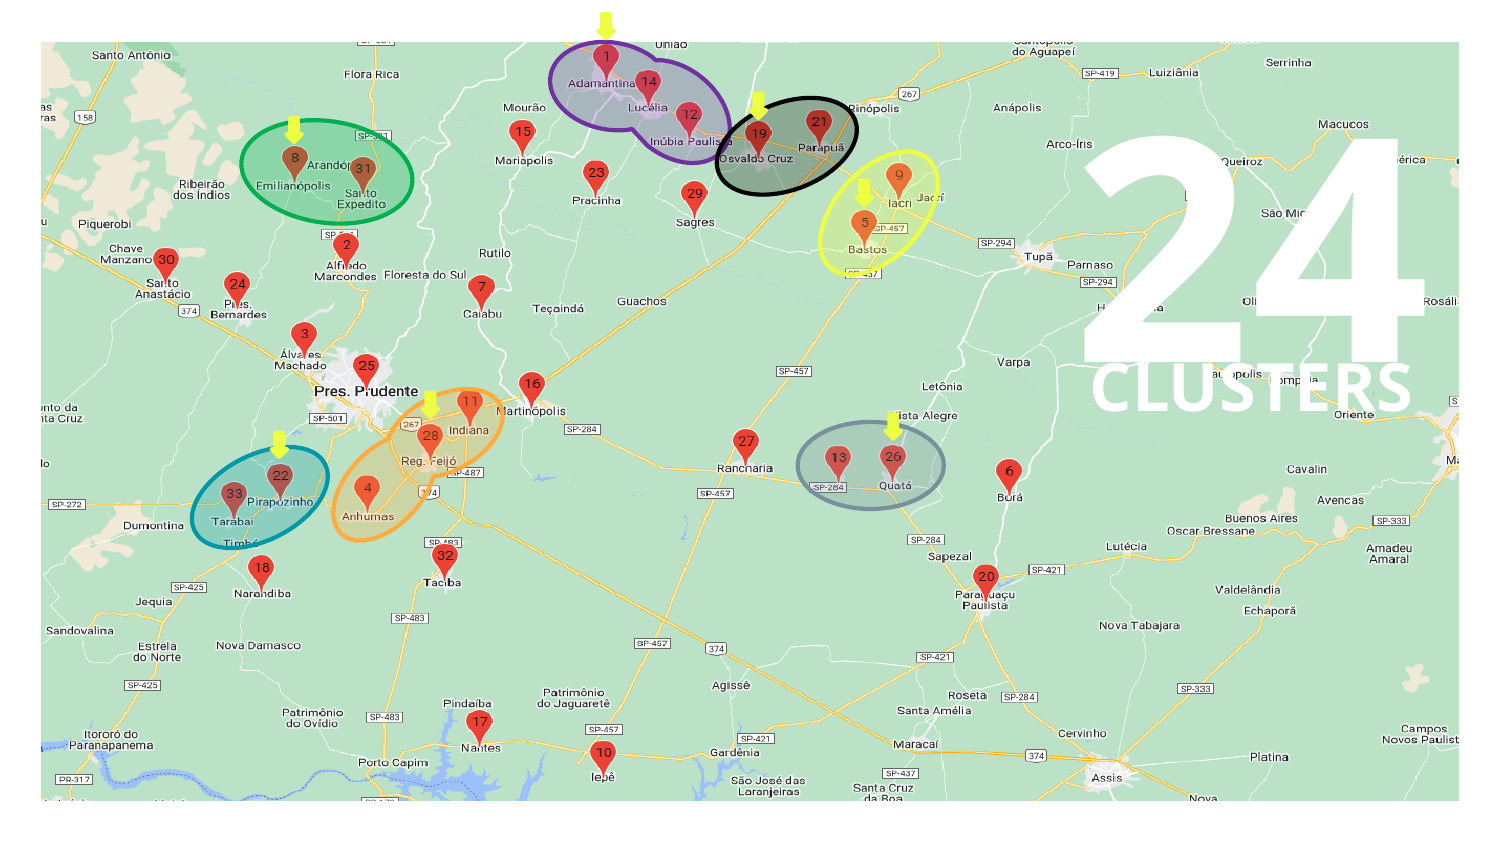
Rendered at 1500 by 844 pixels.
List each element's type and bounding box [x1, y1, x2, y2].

picture [40, 42, 1460, 802]
text_box [596, 11, 616, 41]
